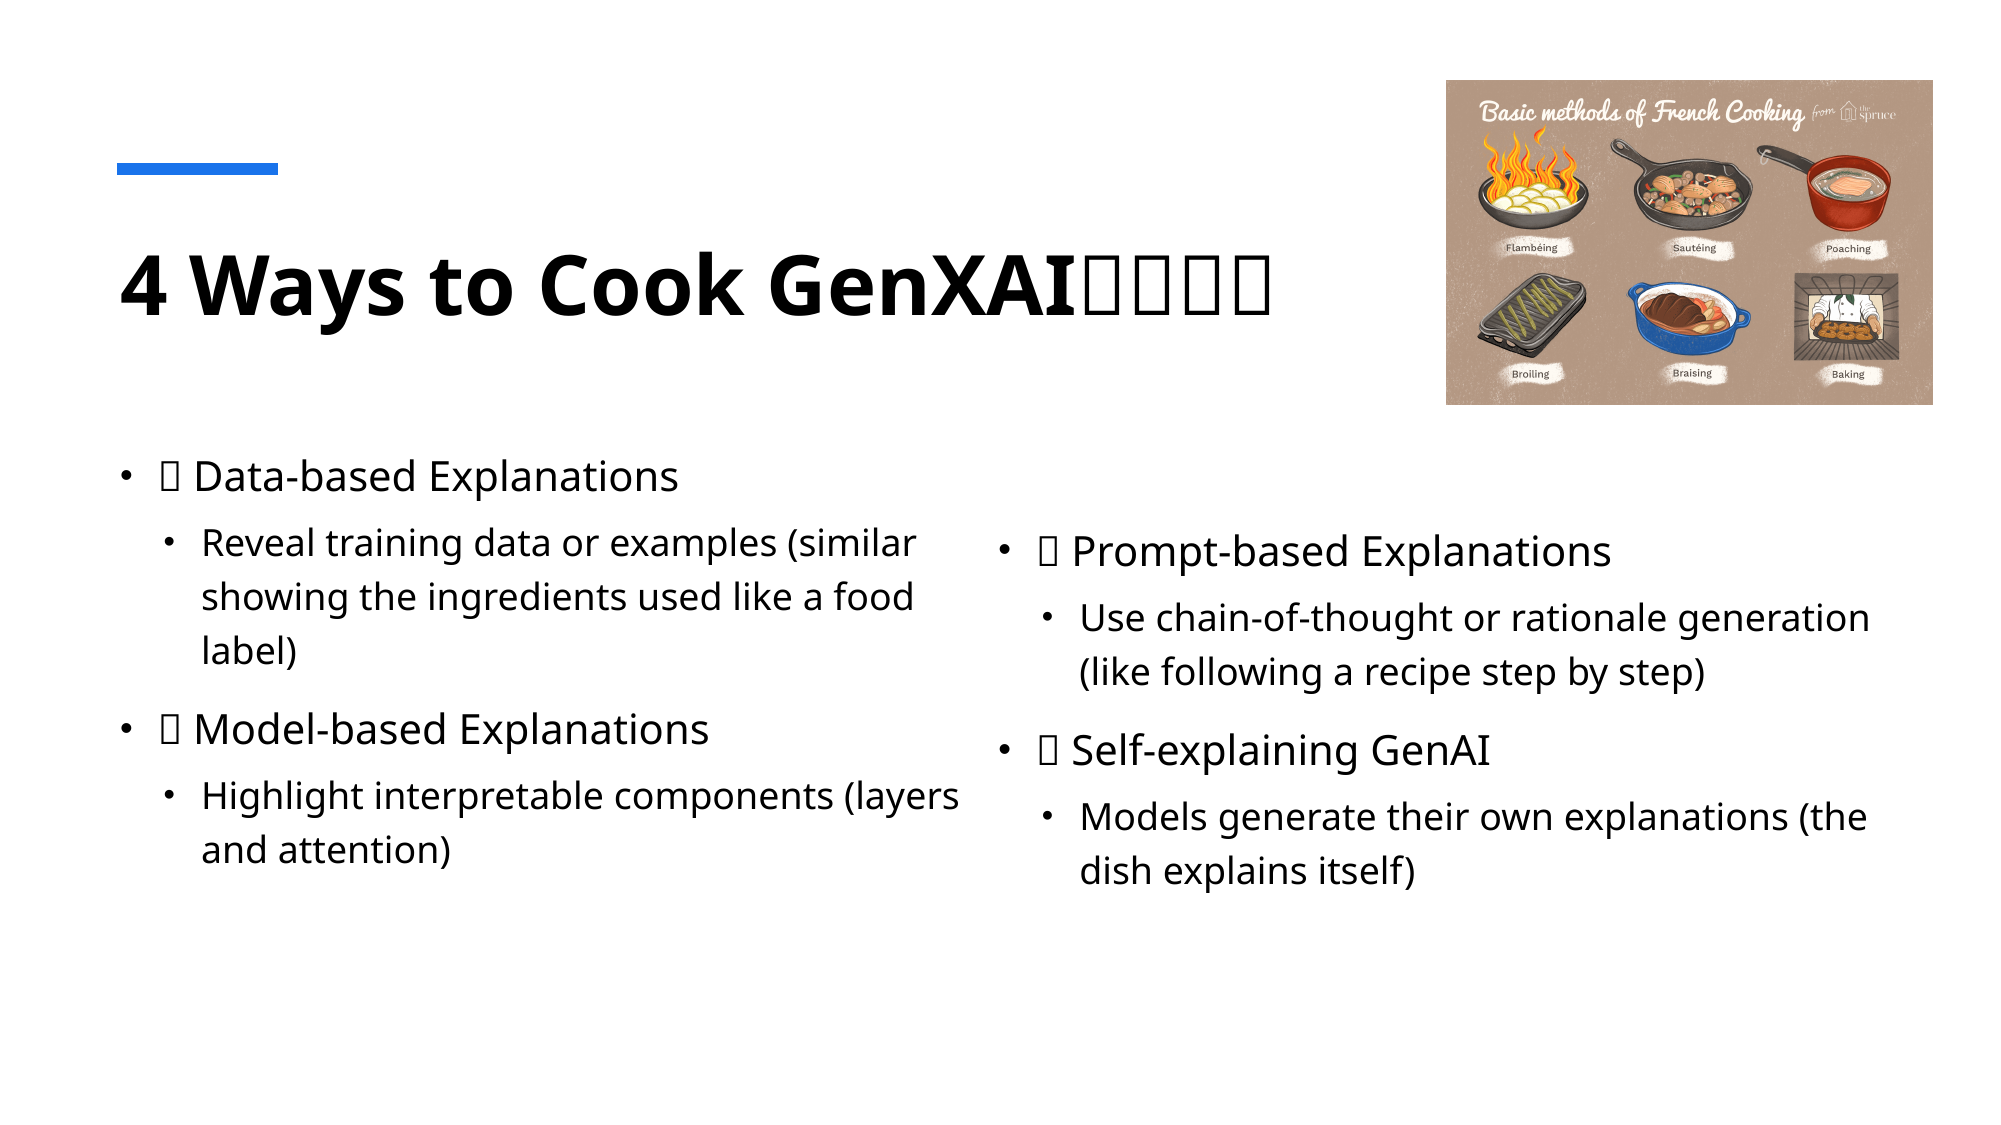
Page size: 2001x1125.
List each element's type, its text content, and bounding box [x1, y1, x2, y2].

list 🥦 Data-based Explanations Reveal training data or examples (similar showing the ingredients used like a food label) 🍳 Model-based Explanations Highlight interpretable components (layers and attention) 🍜 Prompt-based Explanations Use chain-of-thought or rationale generation (like following a recipe step by step) 🍰 Self-explaining GenAI Models generate their own explanations (the dish explains itself) [105, 431, 1892, 1017]
picture [1446, 80, 1933, 405]
title 4 Ways to Cook GenXAI🍕🥗🍜🍪 [105, 224, 1446, 405]
